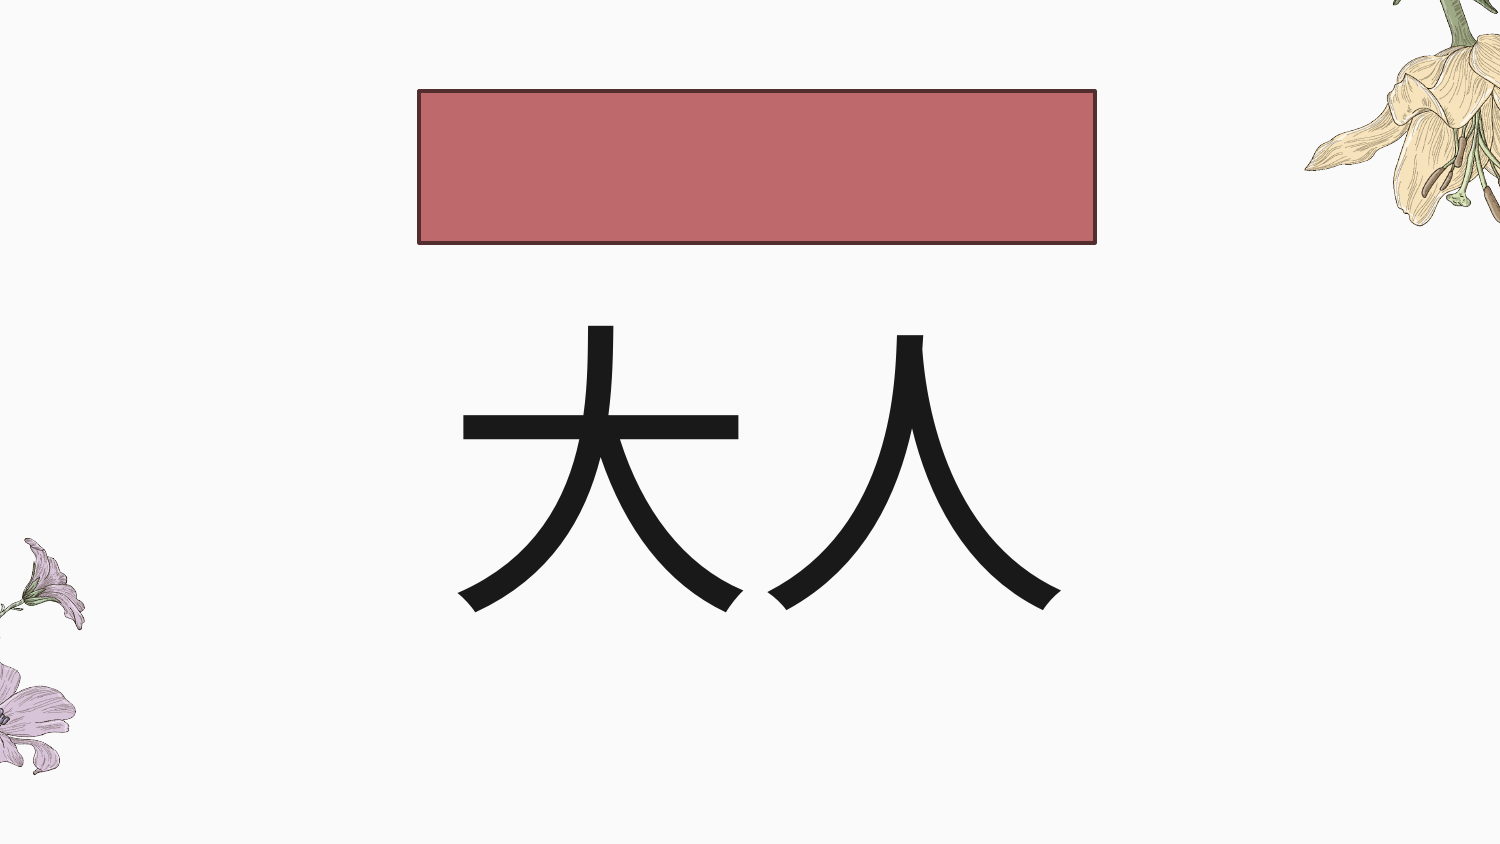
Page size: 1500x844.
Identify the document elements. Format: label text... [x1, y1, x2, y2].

text_box 大人 [429, 268, 1085, 659]
text_box [417, 89, 1097, 245]
picture [1261, 0, 1500, 262]
picture [0, 462, 206, 844]
